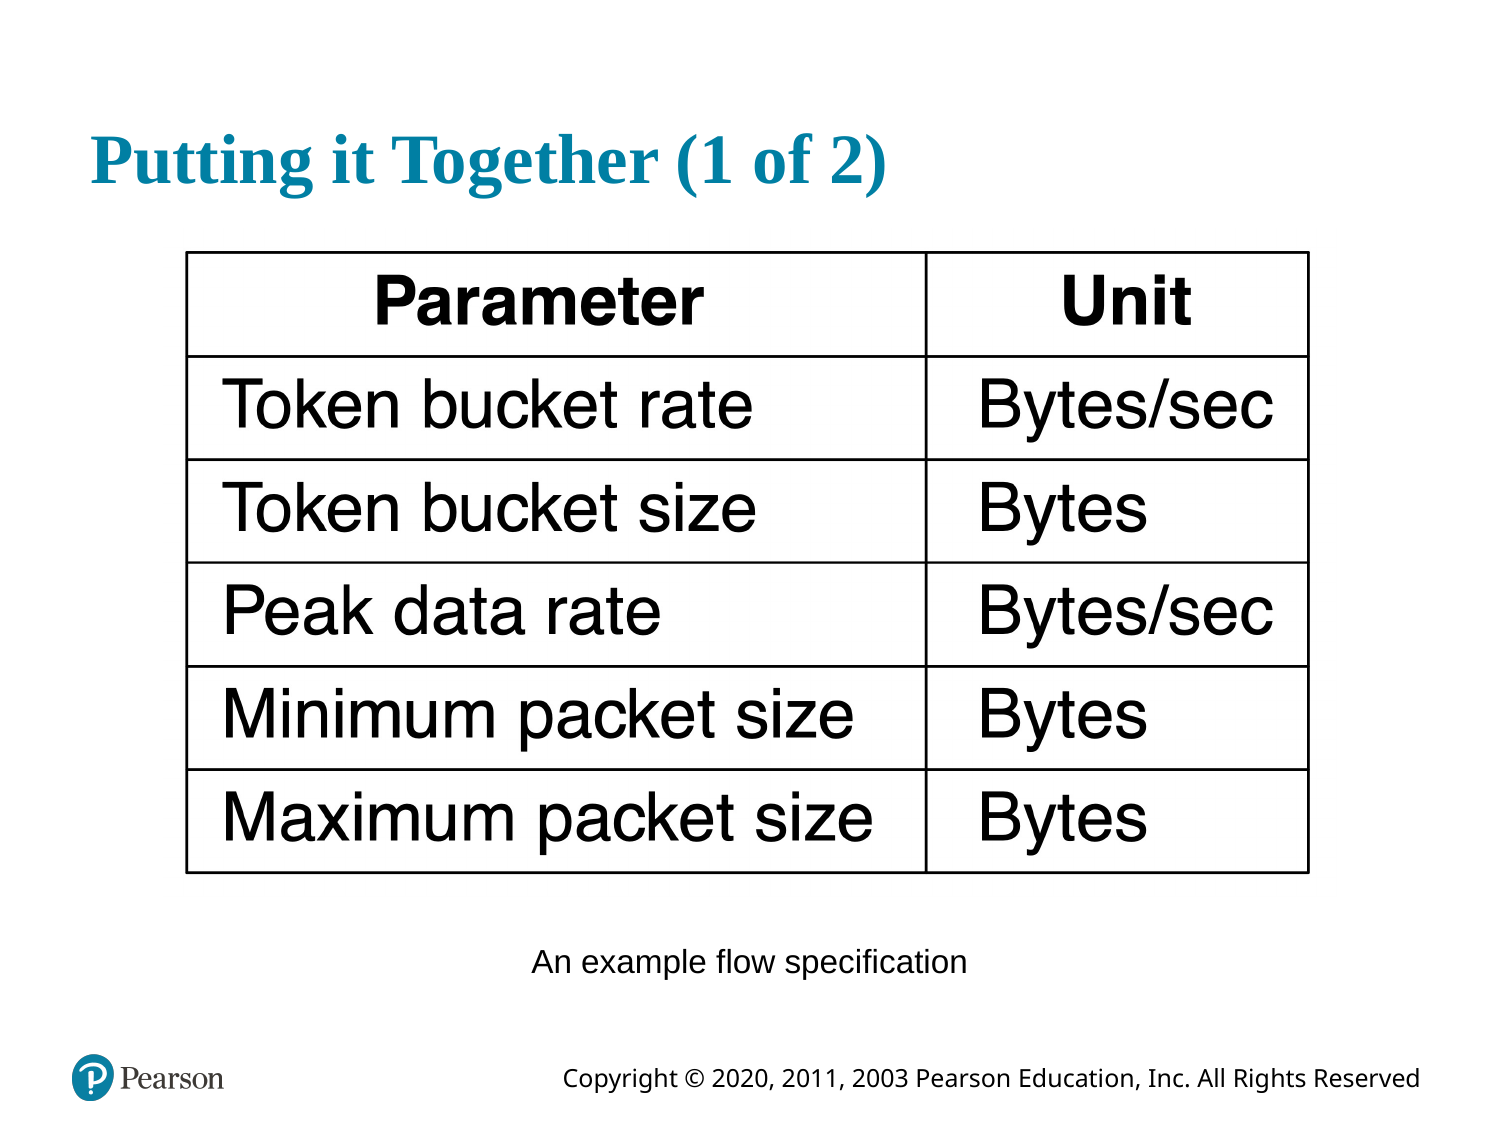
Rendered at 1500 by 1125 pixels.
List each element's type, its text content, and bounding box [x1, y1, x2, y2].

picture [72, 1087, 83, 1101]
picture [163, 227, 1337, 898]
picture [72, 1054, 88, 1070]
title Putting it Together (1 of 2) [75, 37, 1425, 213]
picture [98, 1054, 224, 1101]
list An example flow specification [75, 828, 1425, 996]
picture [80, 1063, 106, 1088]
